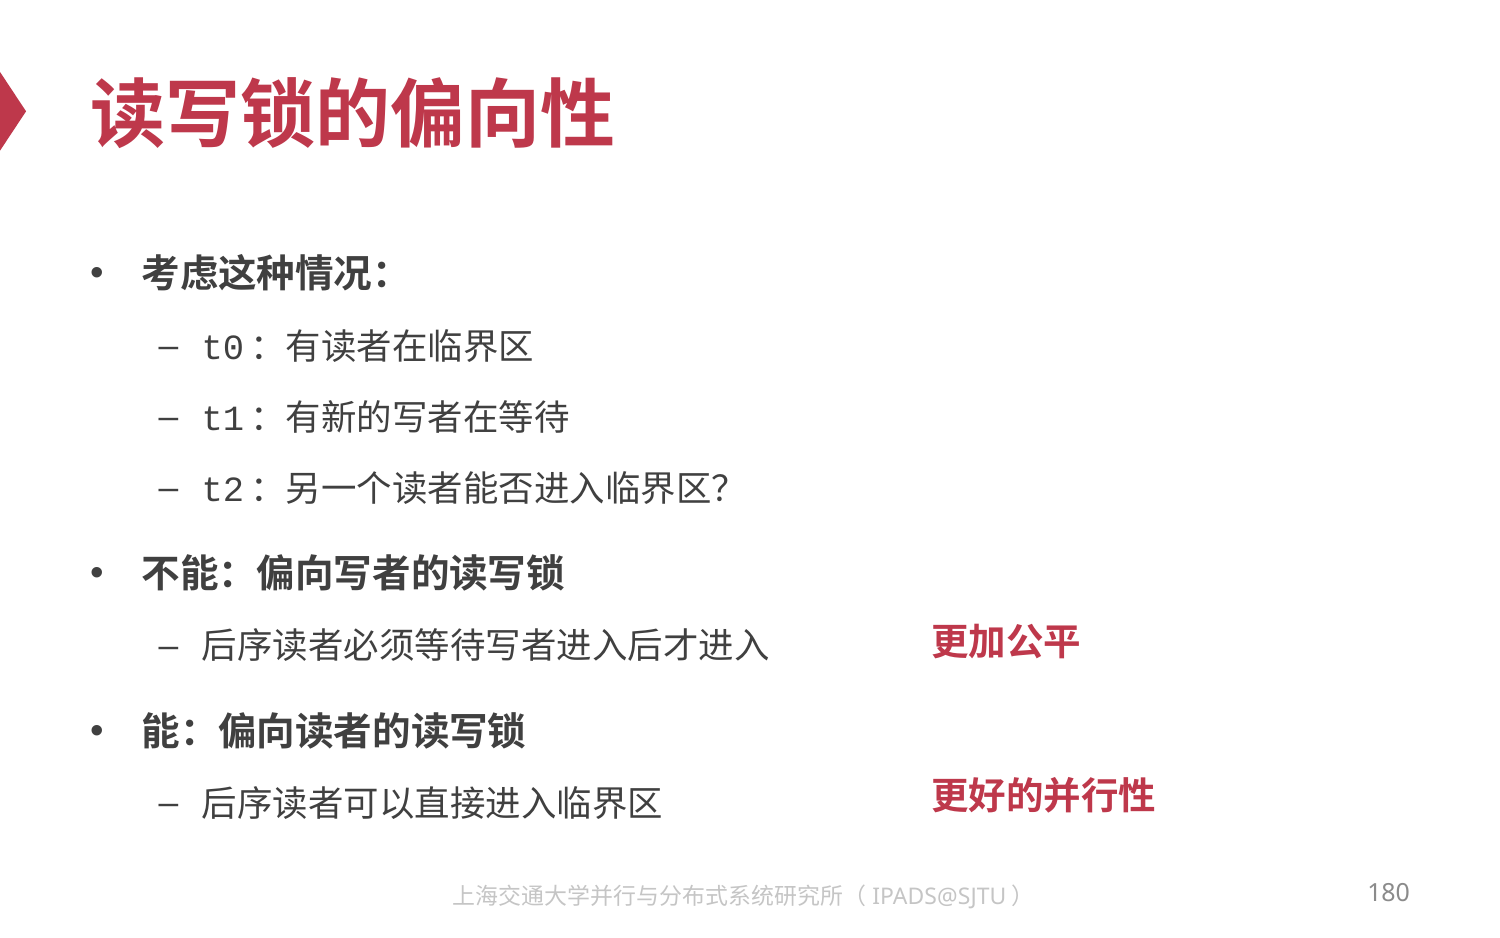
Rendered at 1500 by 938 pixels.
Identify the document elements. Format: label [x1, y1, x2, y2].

slide_number [1074, 868, 1425, 919]
text_box [916, 610, 1097, 671]
footer [418, 870, 1069, 921]
title [75, 37, 1425, 186]
list [75, 218, 1425, 838]
text_box [916, 764, 1172, 825]
